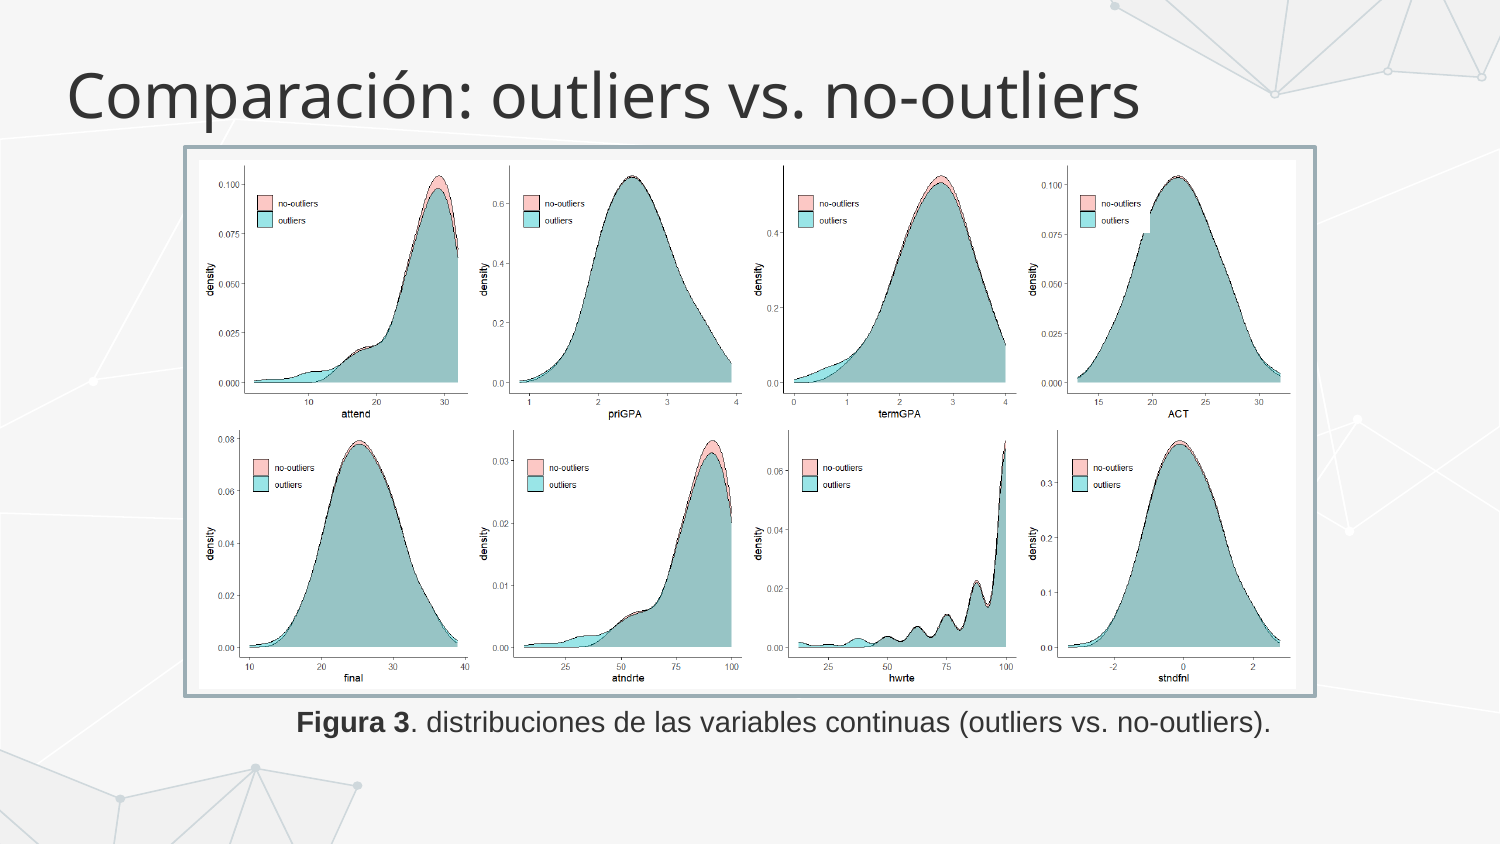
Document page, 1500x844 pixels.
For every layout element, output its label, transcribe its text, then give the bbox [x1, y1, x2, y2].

text_box Figura 3. distribuciones de las variables continuas (outliers vs. no-outliers). [281, 697, 1288, 746]
picture [199, 160, 1296, 689]
title Comparación: outliers vs. no-outliers [51, 41, 1315, 136]
text_box [183, 145, 1317, 698]
